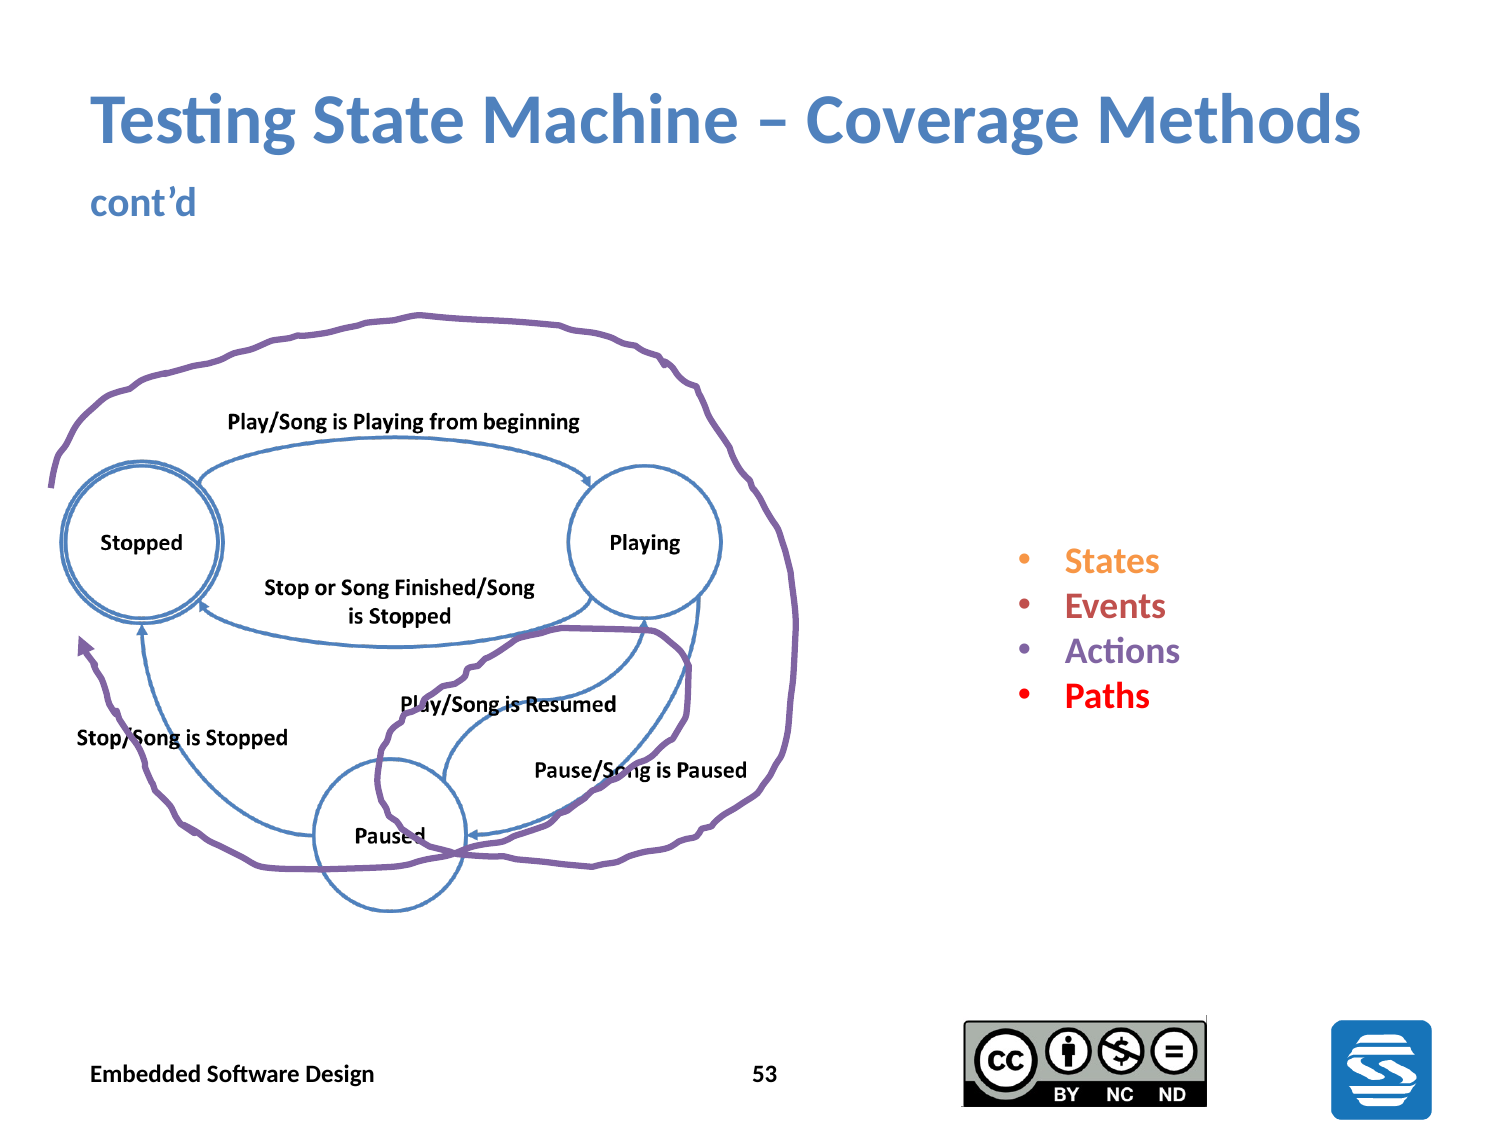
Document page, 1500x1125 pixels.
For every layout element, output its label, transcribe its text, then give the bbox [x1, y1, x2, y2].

slide_number 53 [676, 1042, 854, 1103]
footer Embedded Software Design [75, 1042, 607, 1103]
title Testing State Machine – Coverage Methods cont’d [75, 45, 1425, 233]
text_box States Events Actions Paths [1003, 528, 1373, 724]
picture [961, 1015, 1207, 1107]
picture [34, 398, 897, 913]
text_box [104, 314, 702, 397]
picture [1331, 1020, 1432, 1120]
